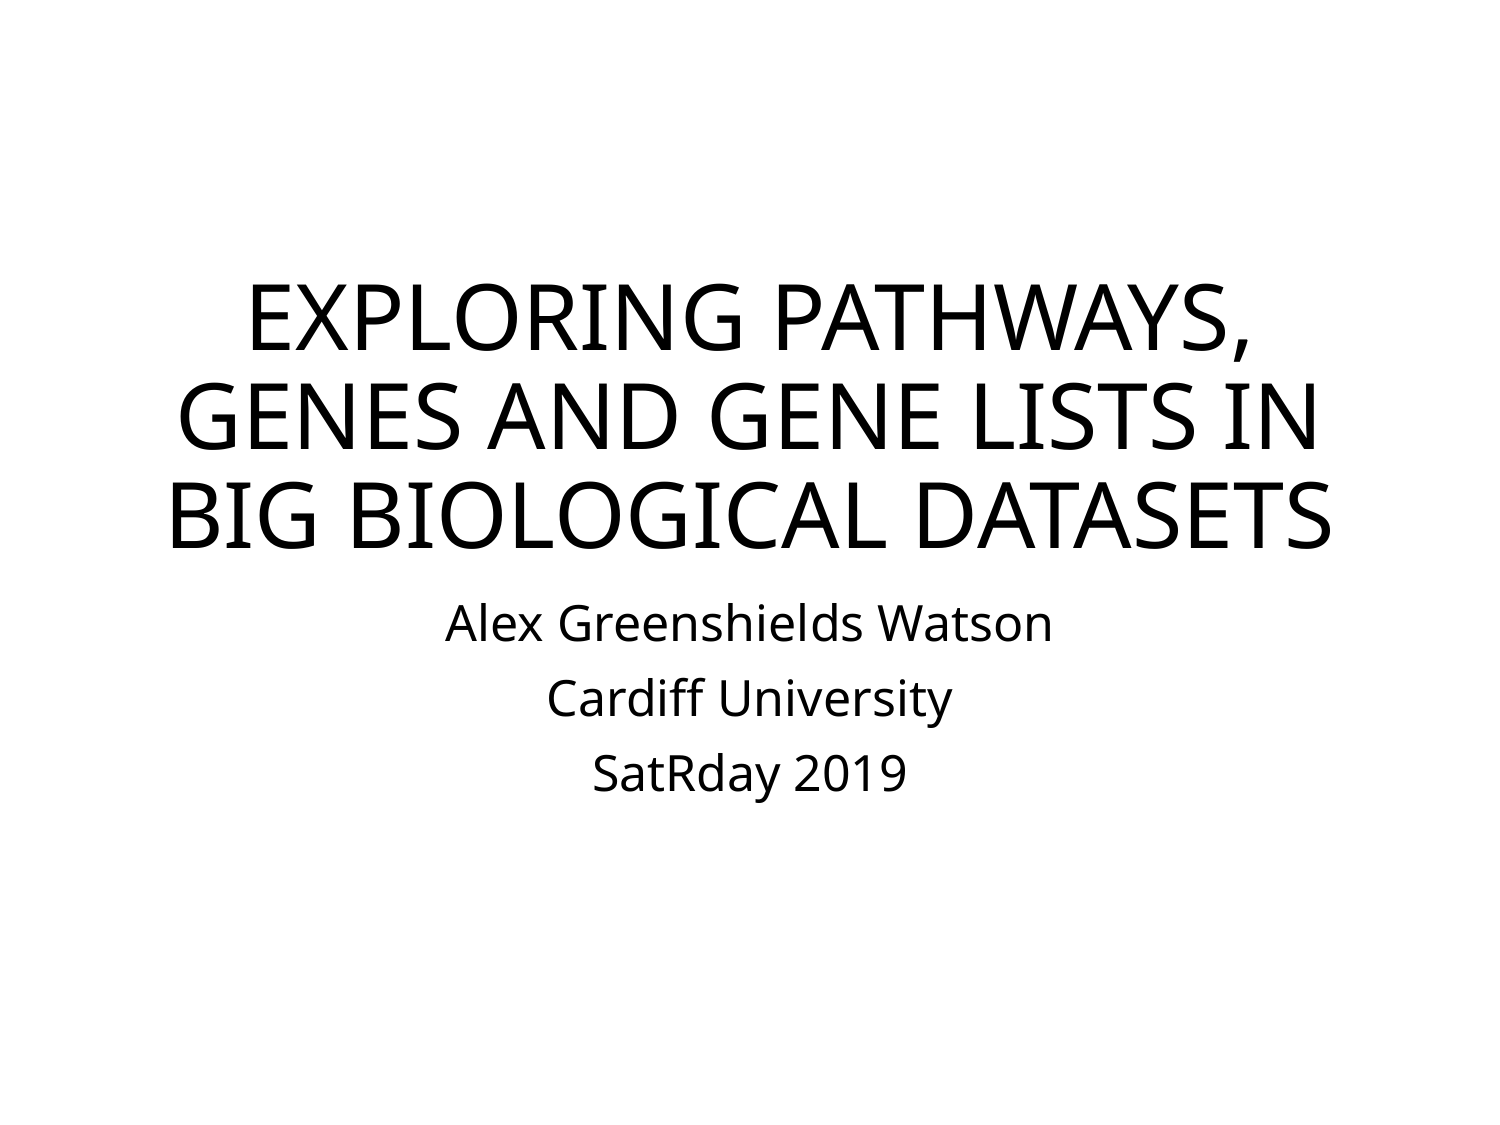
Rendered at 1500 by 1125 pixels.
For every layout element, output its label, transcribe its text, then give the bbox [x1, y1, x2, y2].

title EXPLORING PATHWAYS, GENES AND GENE LISTS IN BIG BIOLOGICAL DATASETS [112, 184, 1388, 576]
subtitle Alex Greenshields Watson Cardiff University SatRday 2019 [187, 590, 1313, 863]
